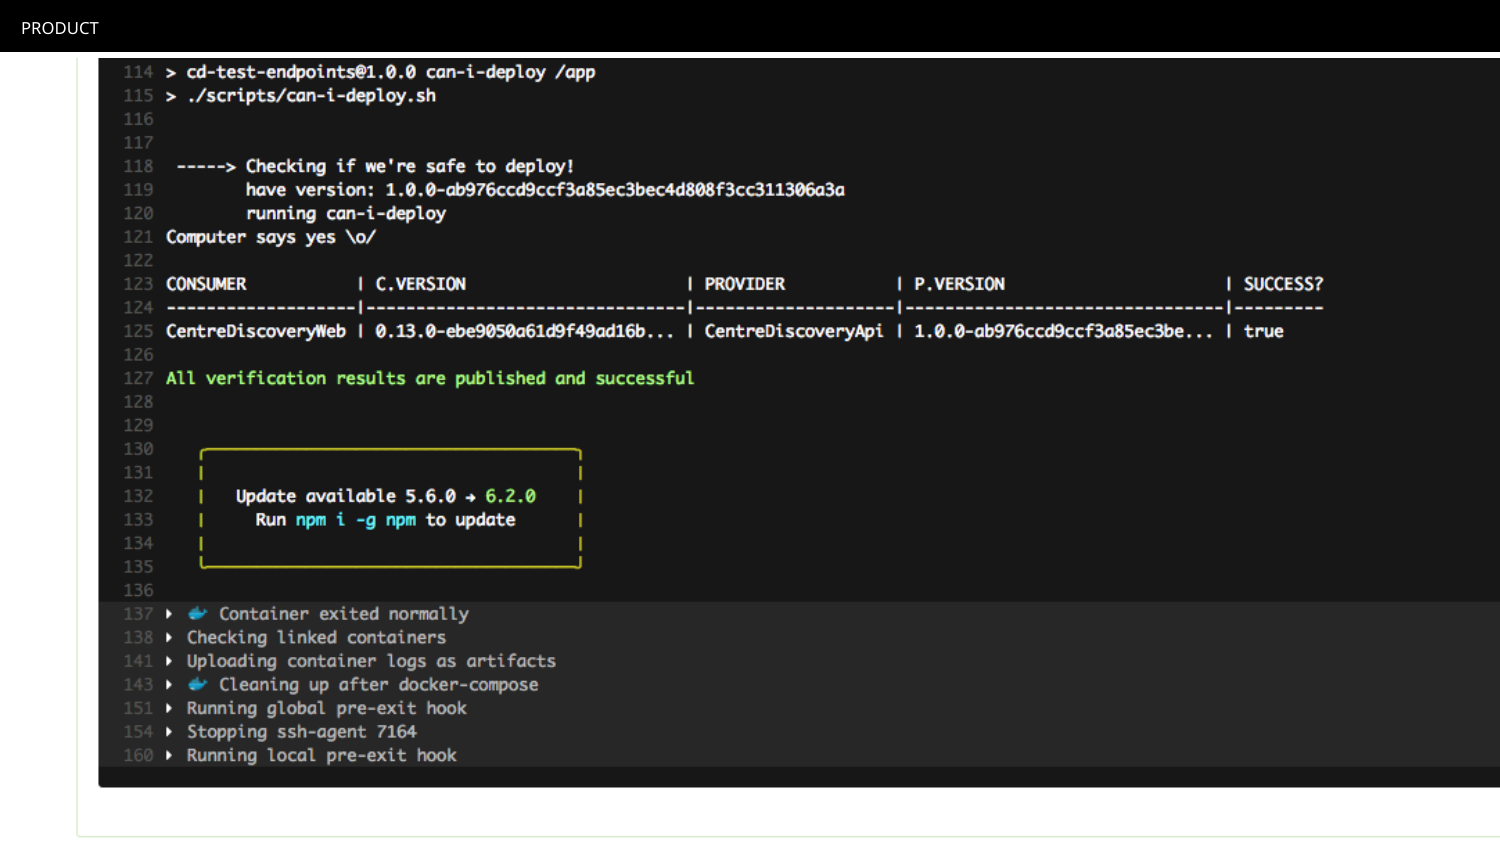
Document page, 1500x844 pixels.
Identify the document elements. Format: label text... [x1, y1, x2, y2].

text_box [0, 0, 1500, 52]
text_box PRODUCT [5, 5, 1331, 47]
picture [64, 58, 1500, 844]
